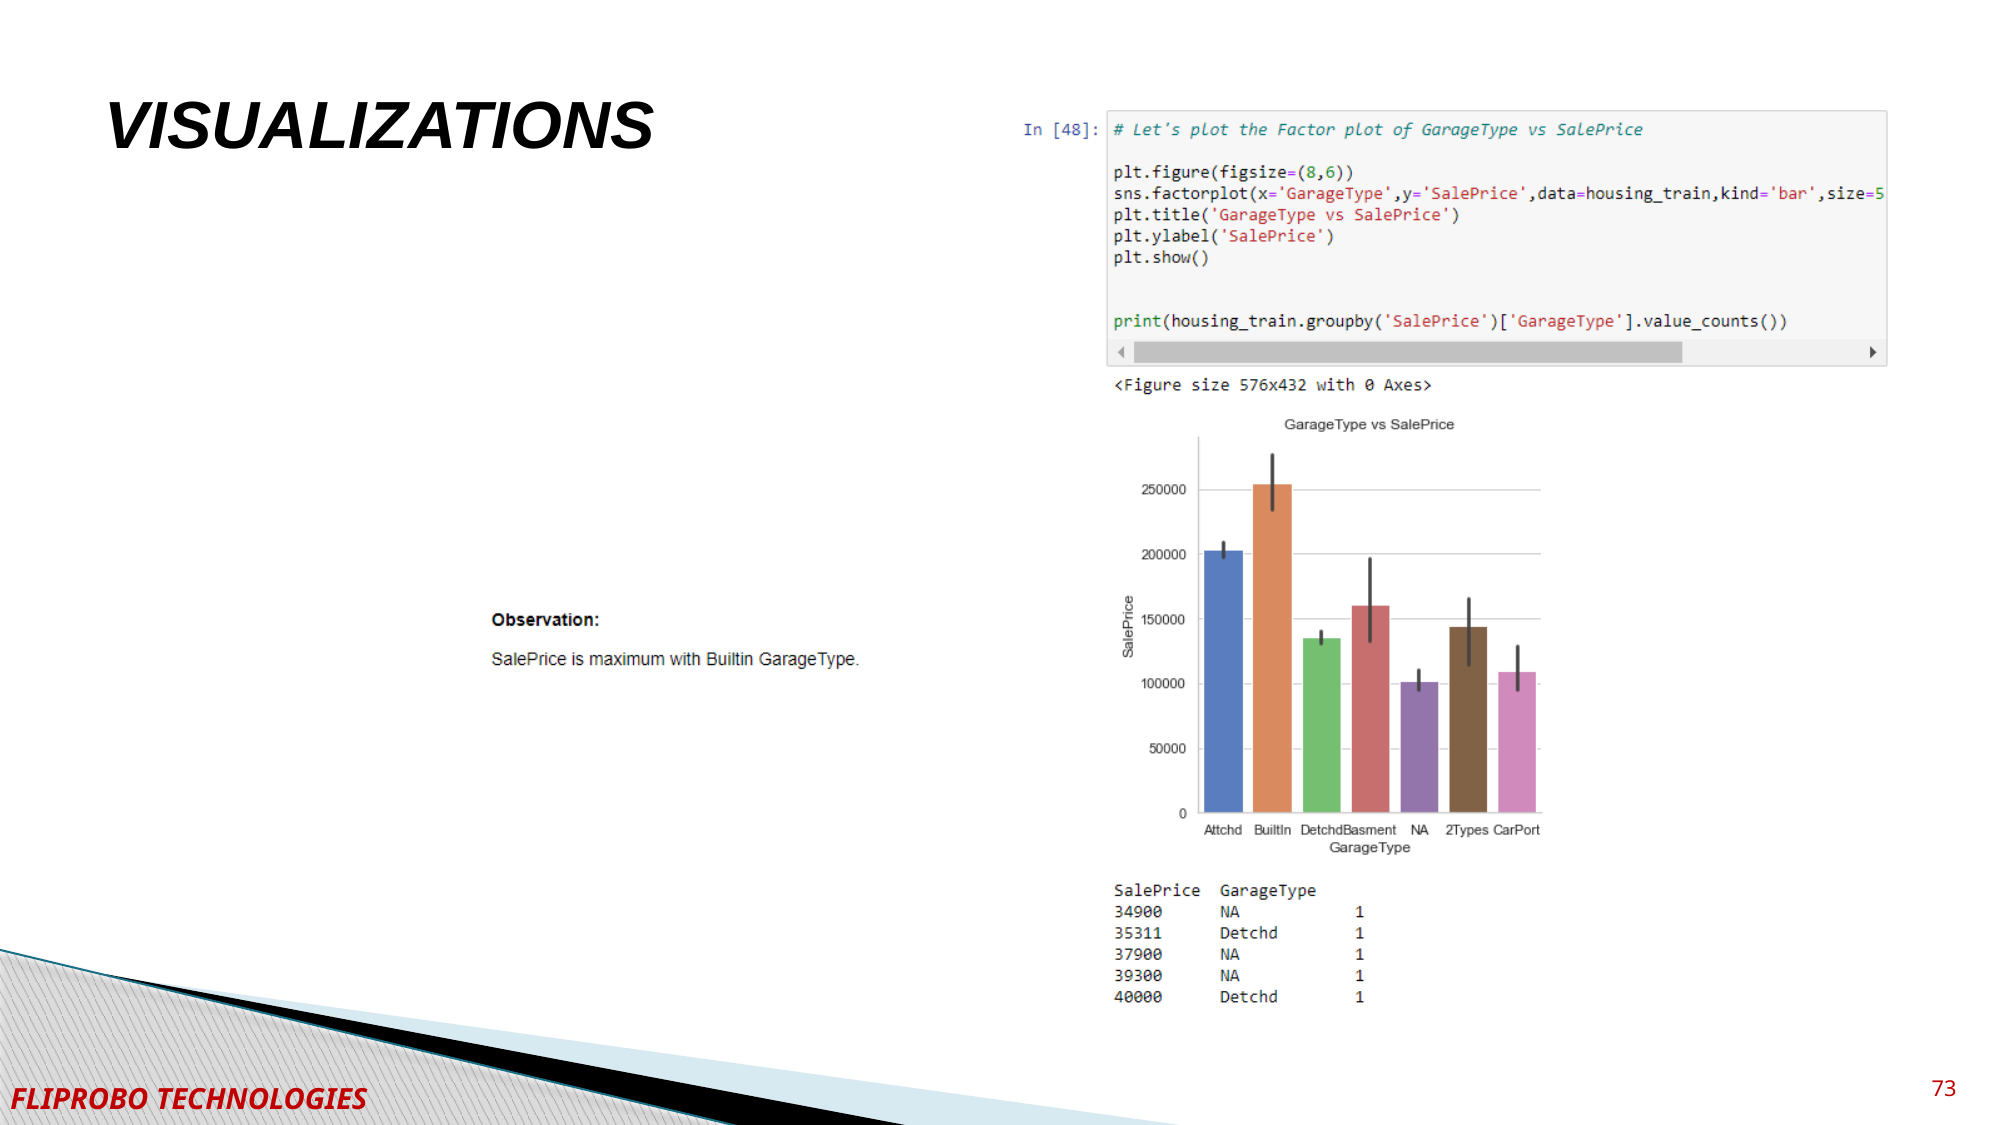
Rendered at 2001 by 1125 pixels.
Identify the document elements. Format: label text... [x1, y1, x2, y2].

picture [999, 104, 1899, 1015]
picture [469, 602, 882, 683]
slide_number 73 [1891, 1051, 1972, 1112]
footer FLIPROBO TECHNOLOGIES [0, 1067, 510, 1125]
text_box VISUALIZATIONS [89, 74, 1673, 170]
